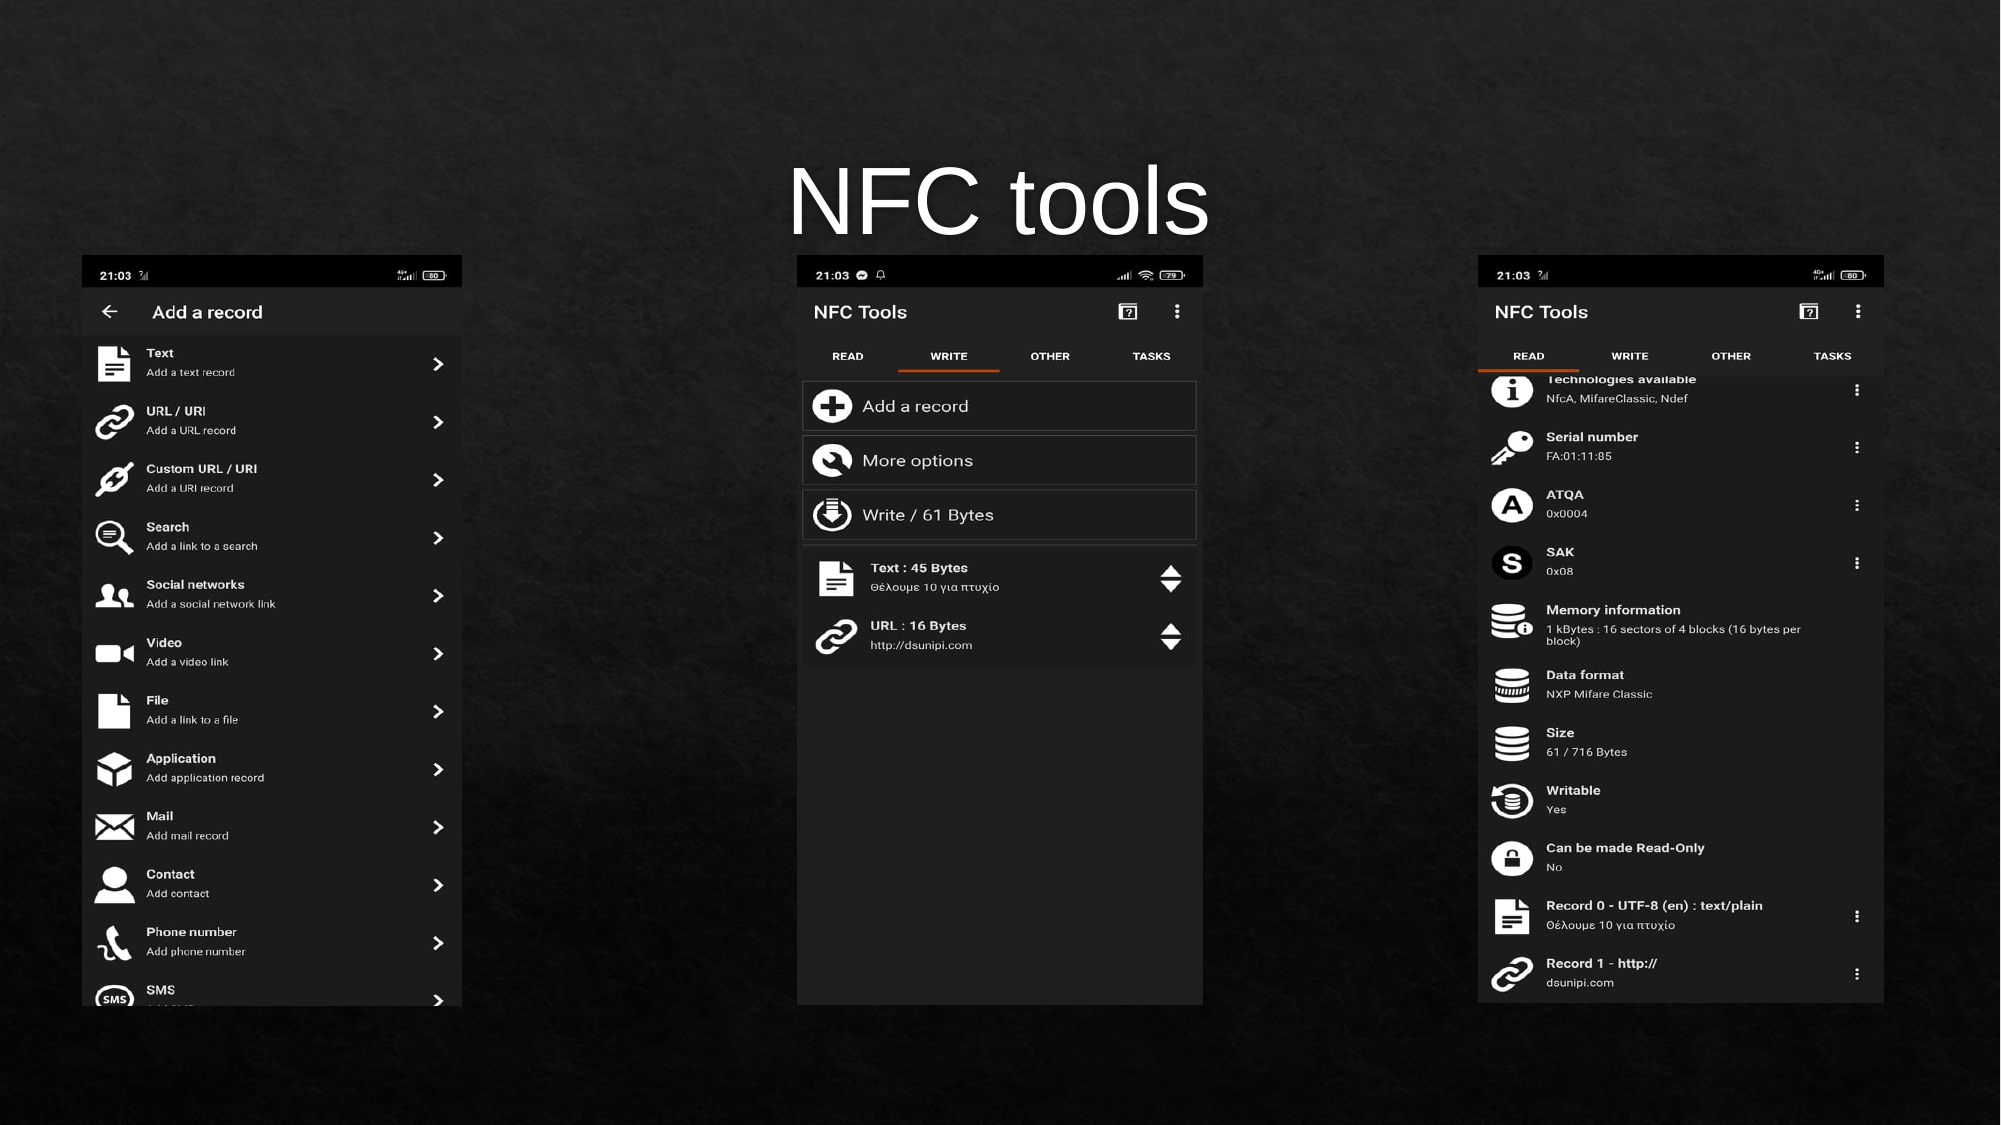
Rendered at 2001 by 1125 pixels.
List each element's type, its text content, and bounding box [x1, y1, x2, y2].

picture [82, 255, 462, 1006]
picture [1478, 255, 1885, 1003]
text_box [0, 0, 2000, 1125]
picture [796, 255, 1203, 1005]
title NFC tools [149, 99, 1849, 307]
